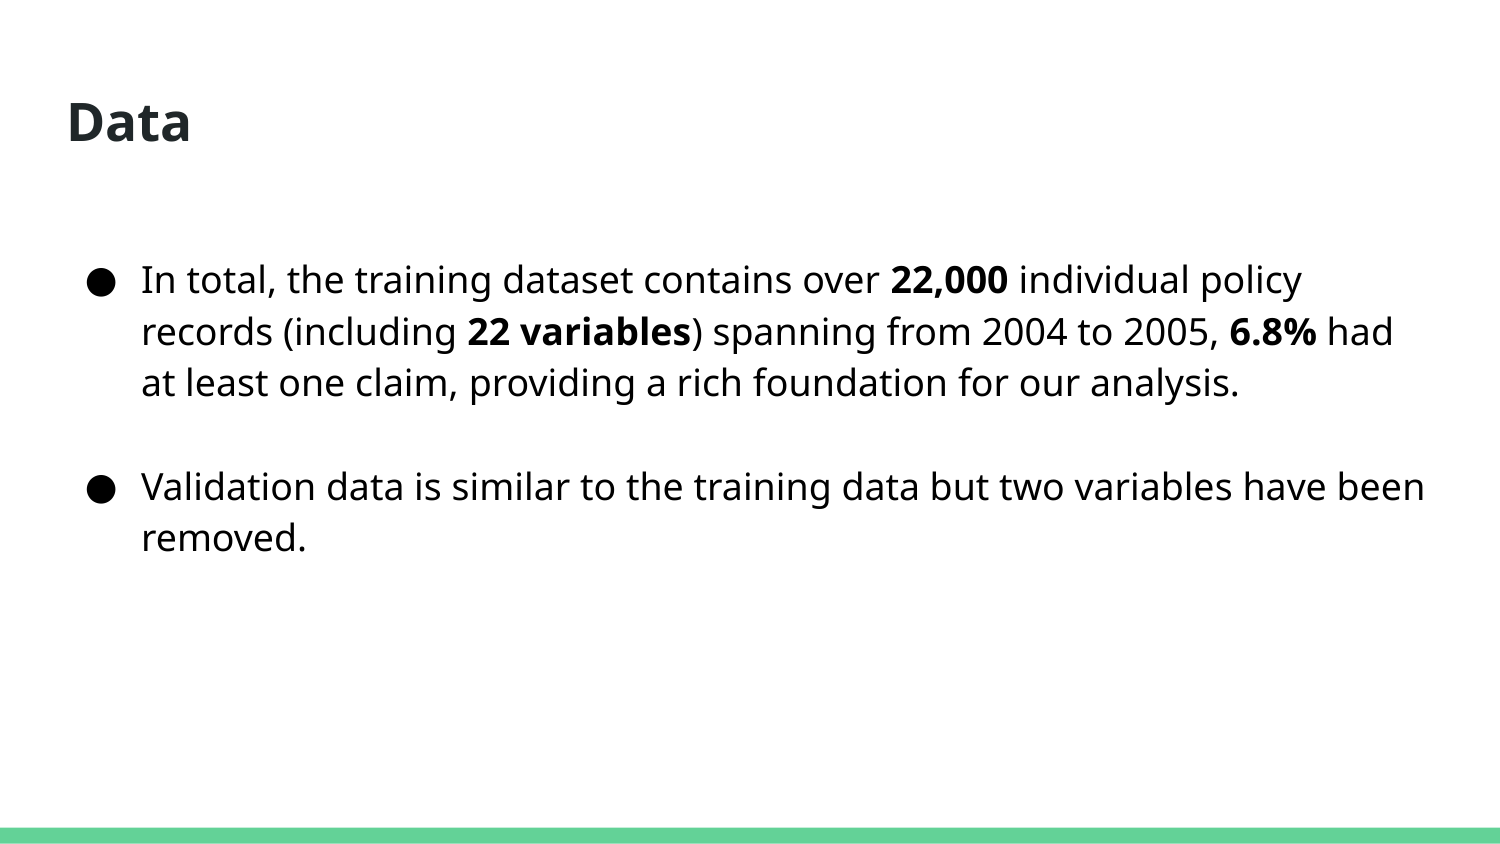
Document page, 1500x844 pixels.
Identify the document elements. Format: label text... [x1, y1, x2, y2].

title Data [51, 72, 1449, 167]
list In total, the training dataset contains over 22,000 individual policy records (including 22 variables) spanning from 2004 to 2005, 6.8% had at least one claim, providing a rich foundation for our analysis. Validation data is similar to the training data but two variables have been removed. [51, 189, 1449, 750]
